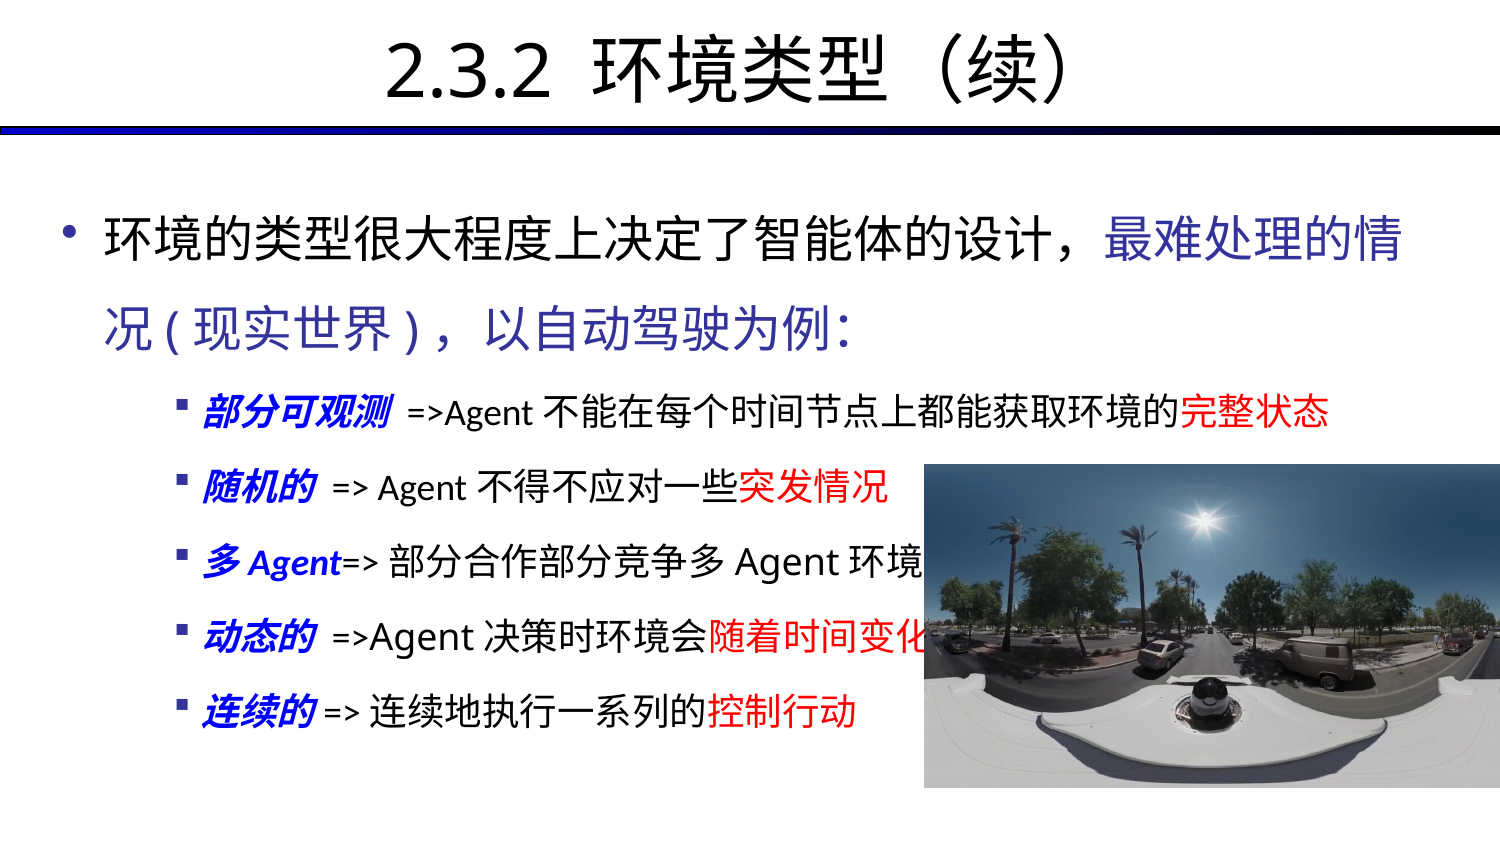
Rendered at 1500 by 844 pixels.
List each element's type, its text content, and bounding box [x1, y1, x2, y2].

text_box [923, 463, 1500, 789]
title 2.3.2 环境类型（续） [0, 0, 1500, 138]
list 环境的类型很大程度上决定了智能体的设计，最难处理的情况(现实世界)，以自动驾驶为例： 部分可观测 =>Agent不能在每个时间节点上都能获取环境的完整状态 随机的 => Agent不得不应对一些突发情况 多Agent=>部分合作部分竞争多Agent环境 动态的 =>Agent决策时环境会随着时间变化 连续的=>连续地执行一系列的控制行动 [49, 171, 1451, 754]
